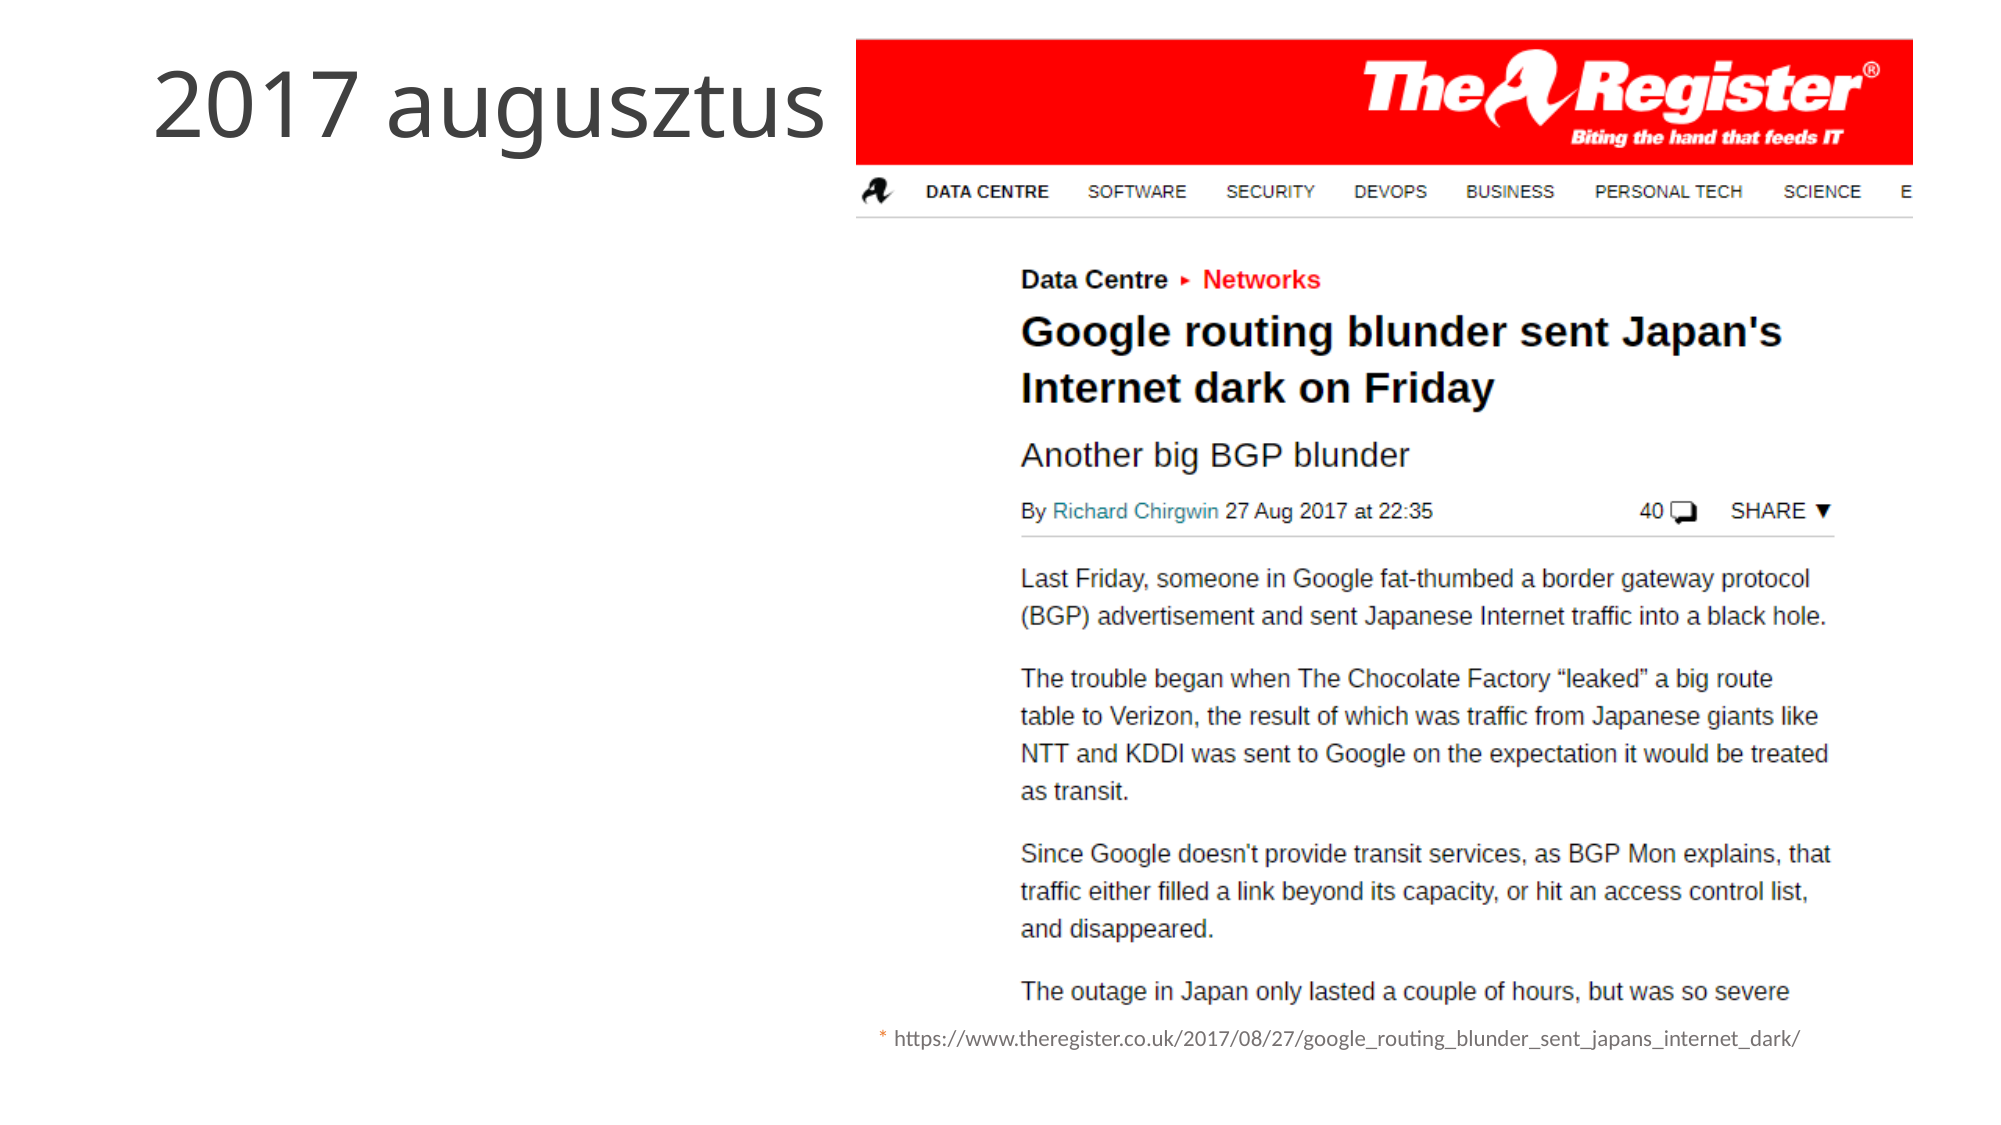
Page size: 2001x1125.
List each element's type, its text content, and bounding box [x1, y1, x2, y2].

picture [856, 37, 1913, 1017]
title 2017 augusztus [137, 0, 1863, 217]
text_box * https://www.theregister.co.uk/2017/08/27/google_routing_blunder_sent_japans_internet_dark/ [862, 1017, 1818, 1059]
